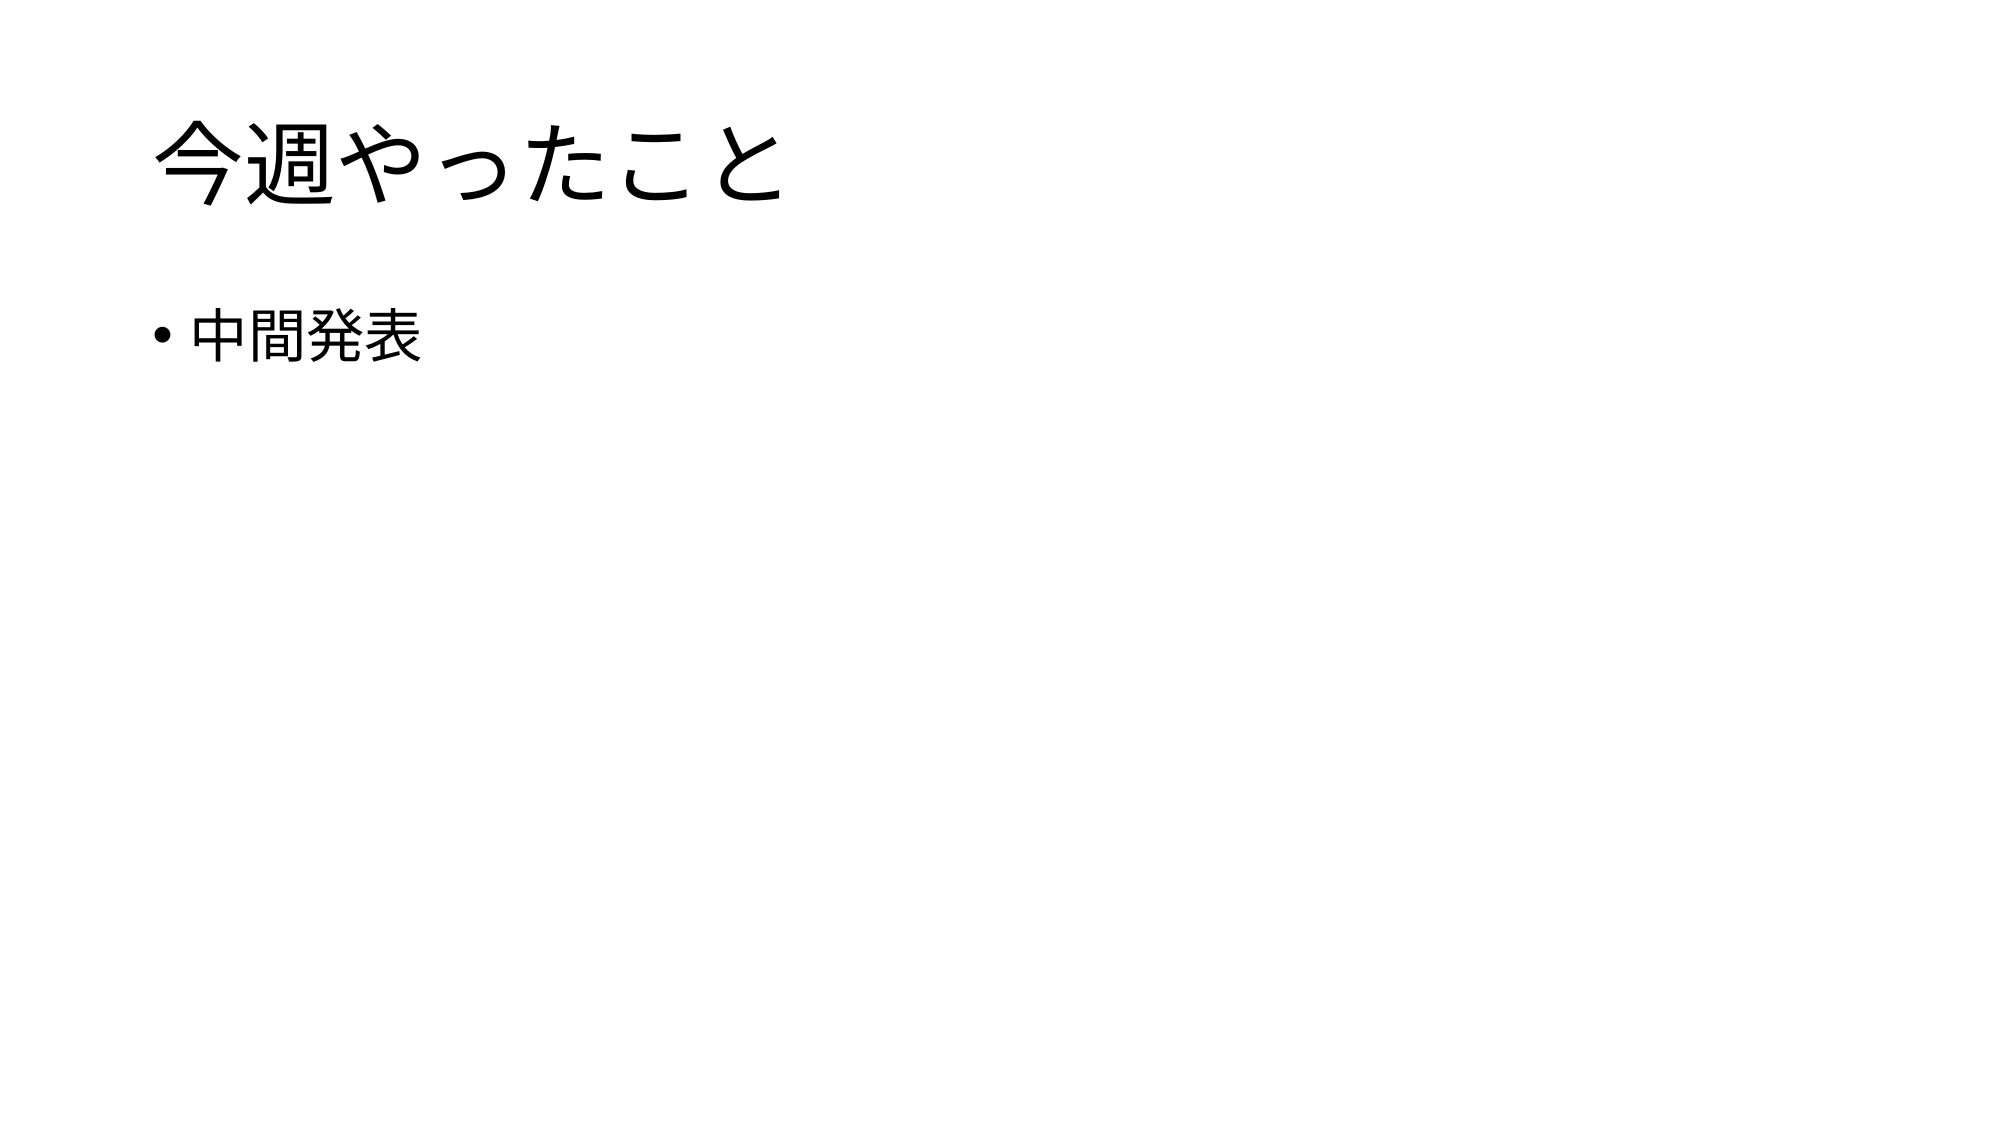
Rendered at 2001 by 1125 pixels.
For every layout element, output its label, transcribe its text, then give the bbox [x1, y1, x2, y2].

title 今週やったこと [137, 59, 1863, 278]
list 中間発表 [137, 299, 1863, 1014]
